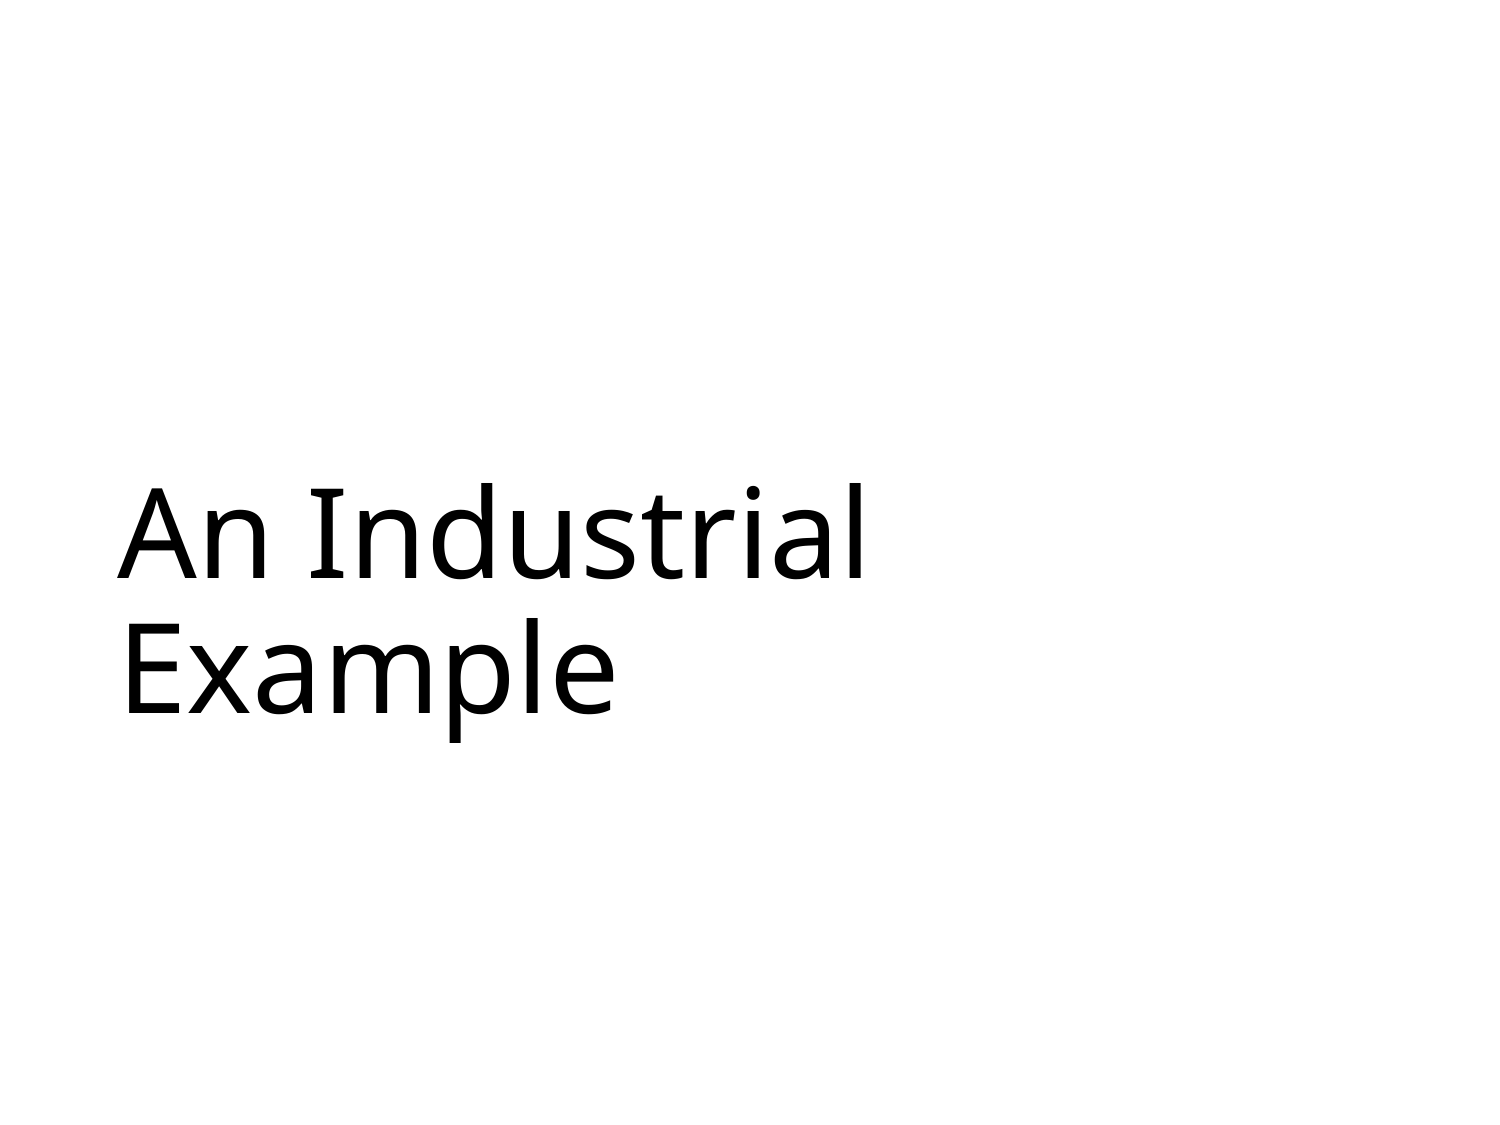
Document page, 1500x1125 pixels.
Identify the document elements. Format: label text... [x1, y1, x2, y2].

title An Industrial Example [102, 280, 1397, 749]
